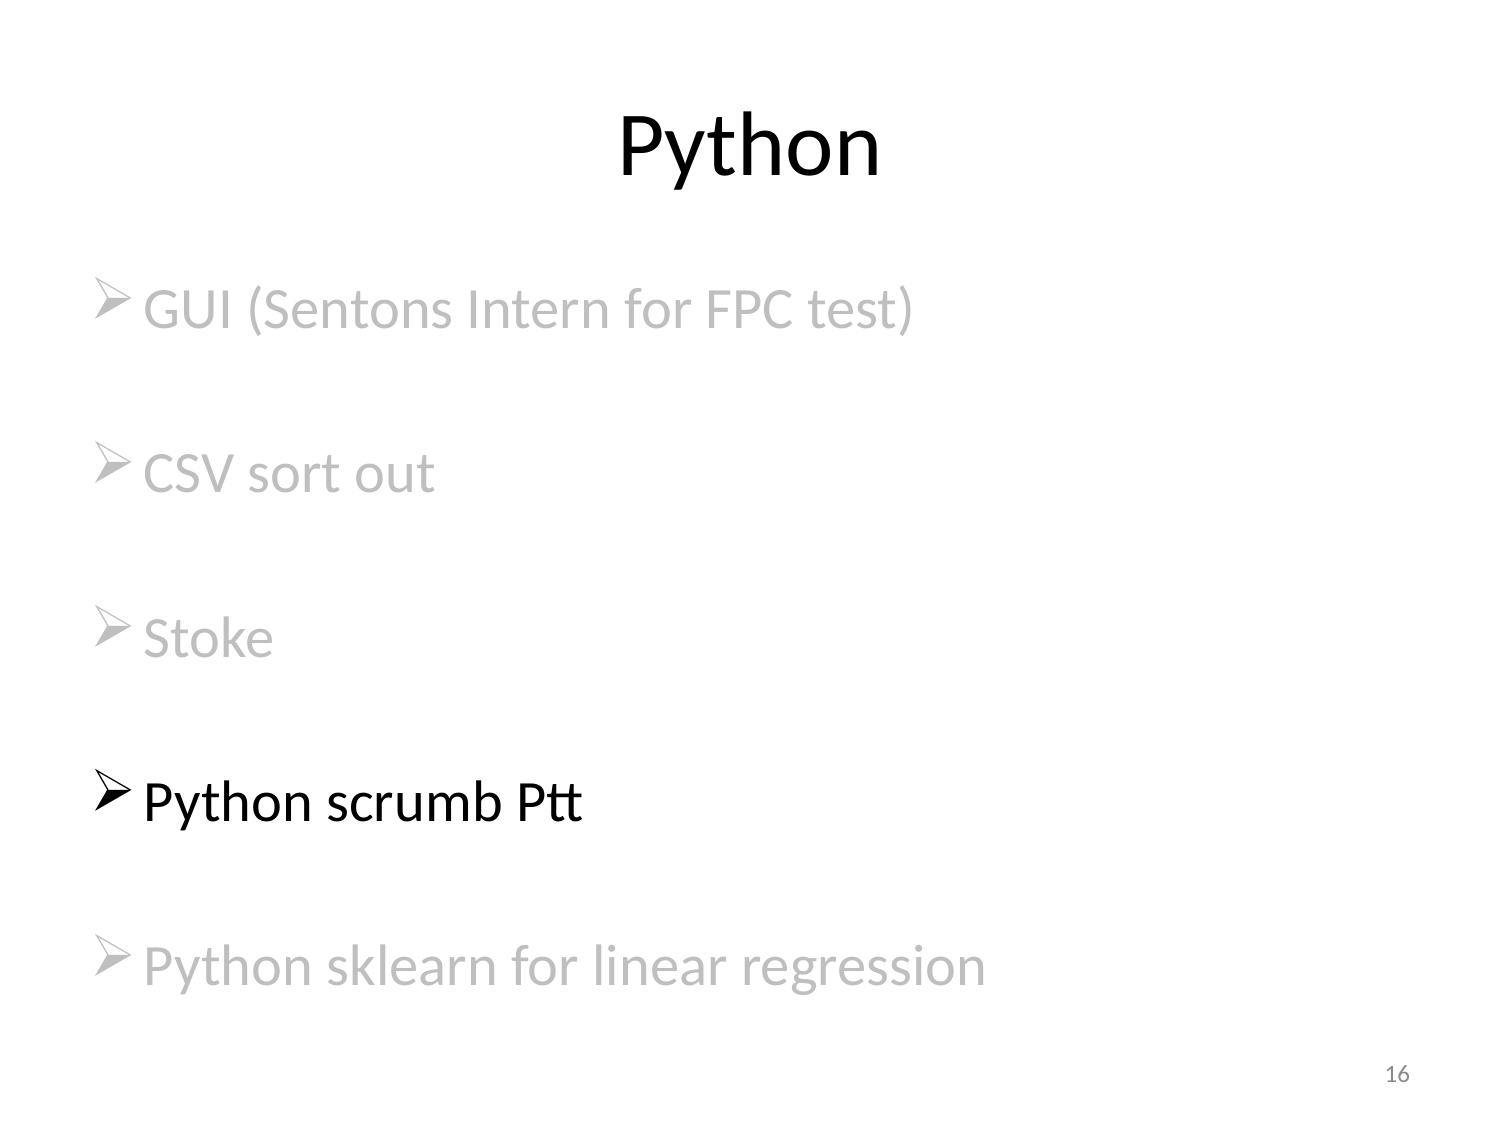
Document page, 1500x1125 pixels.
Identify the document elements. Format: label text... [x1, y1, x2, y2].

list GUI (Sentons Intern for FPC test) CSV sort out Stoke Python scrumb Ptt Python sklearn for linear regression [75, 262, 1425, 1005]
title Python [75, 45, 1425, 233]
slide_number 16 [1074, 1042, 1425, 1103]
